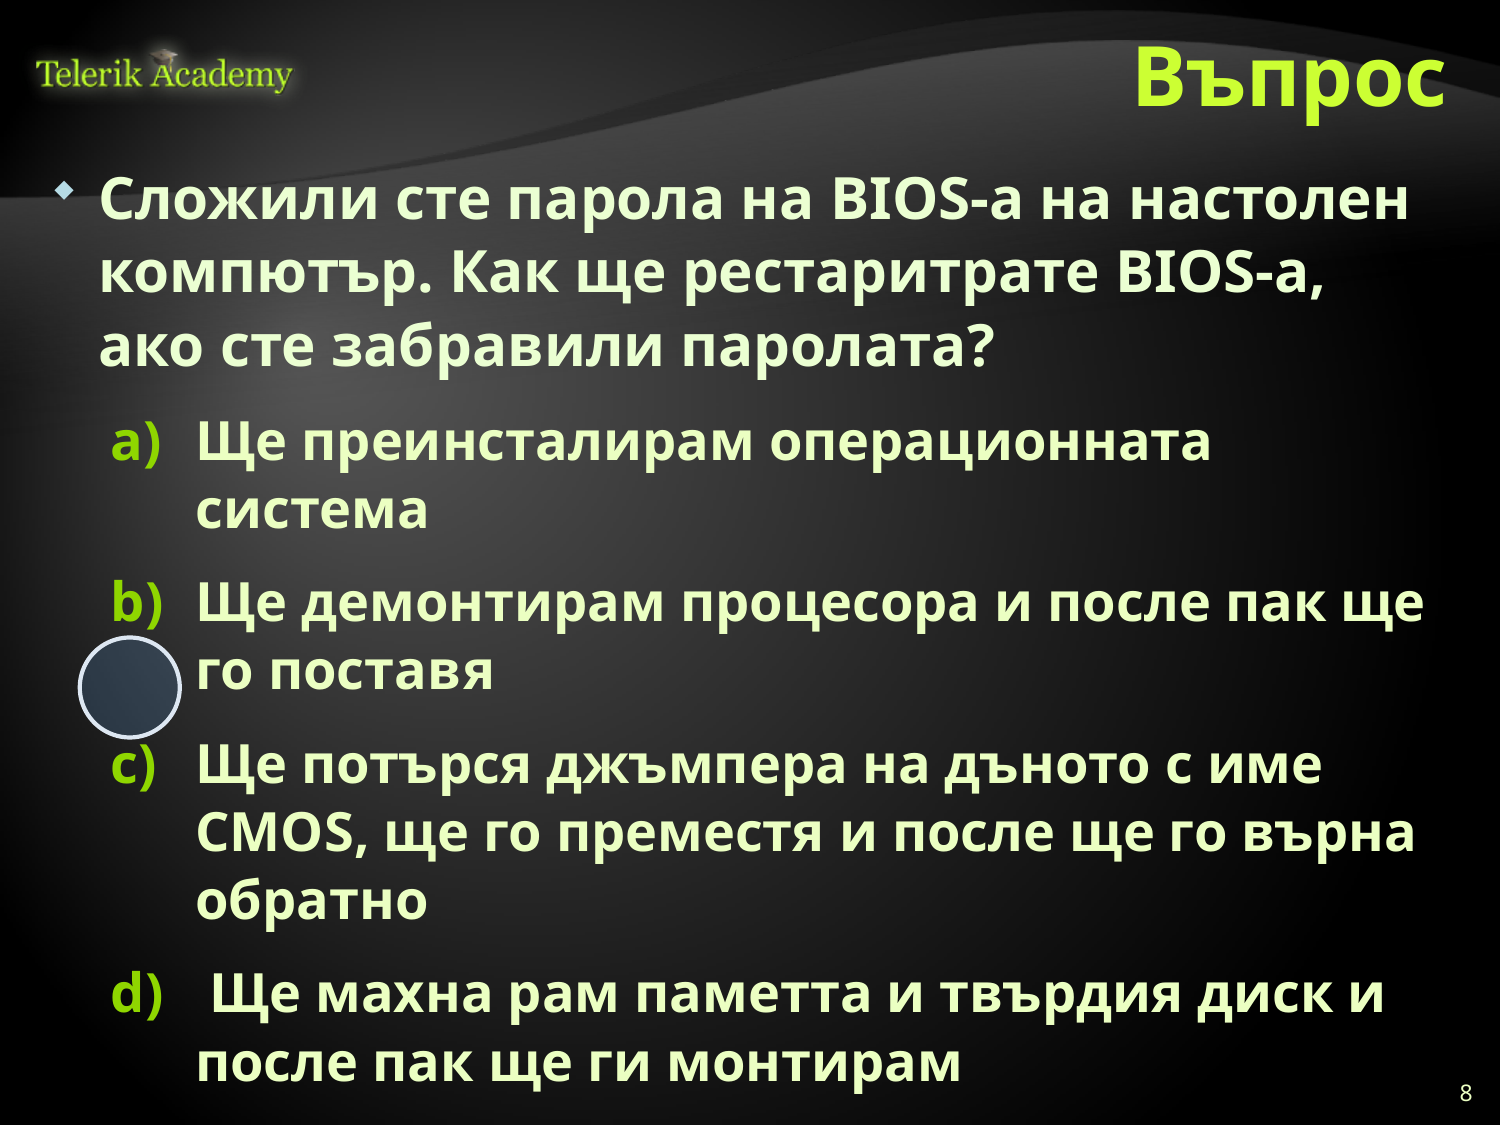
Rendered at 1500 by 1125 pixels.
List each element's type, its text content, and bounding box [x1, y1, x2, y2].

picture [0, 0, 1500, 1125]
text_box [77, 635, 182, 740]
list Сложили сте парола на BIOS-a на настолен компютър. Как ще рестаритрате BIOS-a, ако сте забравили паролата? Ще преинсталирам операционната система Ще демонтирам процесора и после пак ще го поставя Ще потърся джъмпера на дъното с име CMOS, ще го преместя и после ще го върна обратно Ще махна рам паметта и твърдия диск и после пак ще ги монтирам [37, 149, 1463, 1075]
title Въпрос [300, 12, 1463, 149]
slide_number 8 [1412, 1074, 1488, 1113]
